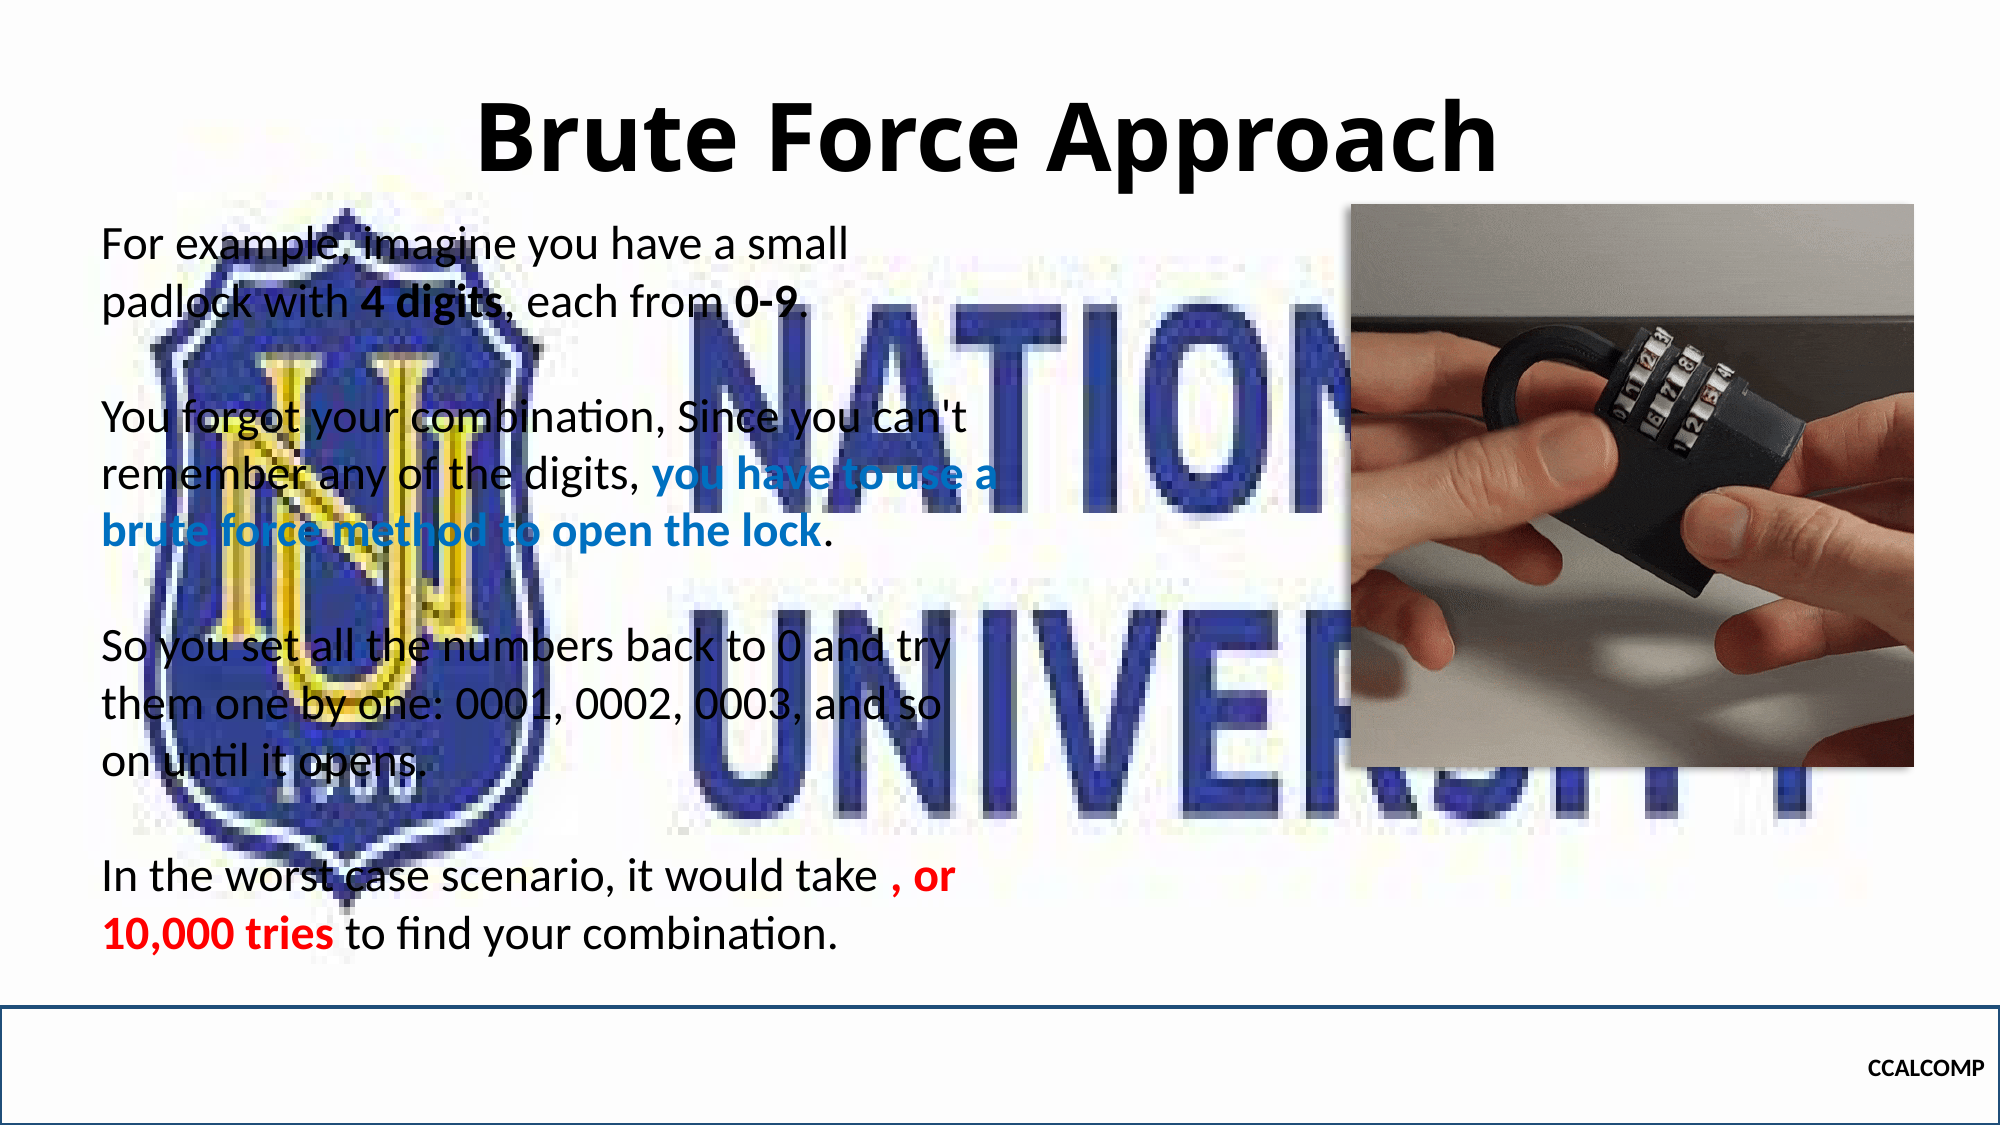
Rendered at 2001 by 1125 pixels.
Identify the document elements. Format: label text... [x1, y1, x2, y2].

picture [0, 0, 2000, 1007]
footer CCALCOMP [0, 1007, 2000, 1125]
title Brute Force Approach [249, 81, 1750, 200]
